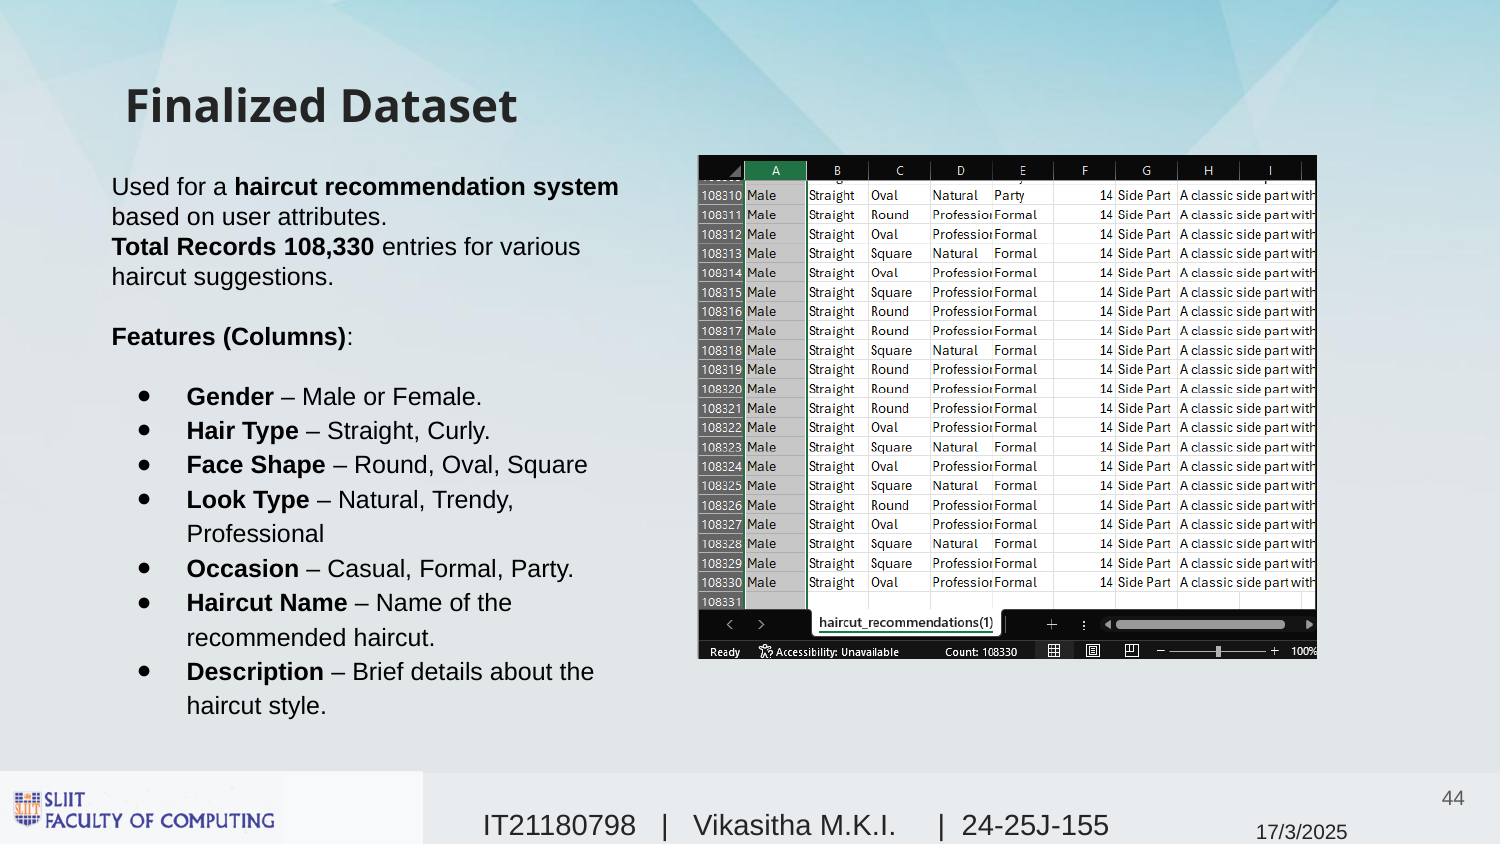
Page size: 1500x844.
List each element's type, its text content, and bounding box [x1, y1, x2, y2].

text_box Finalized Dataset [124, 60, 631, 132]
text_box Used for a haircut recommendation system based on user attributes. Total Records 108,330 entries for various haircut suggestions. Features (Columns): Gender – Male or Female. Hair Type – Straight, Curly. Face Shape – Round, Oval, Square Look Type – Natural, Trendy, Professional Occasion – Casual, Formal, Party. Haircut Name – Name of the recommended haircut. Description – Brief details about the haircut style. [96, 155, 673, 754]
picture [0, 0, 1500, 844]
slide_number ‹#› [1389, 764, 1480, 772]
